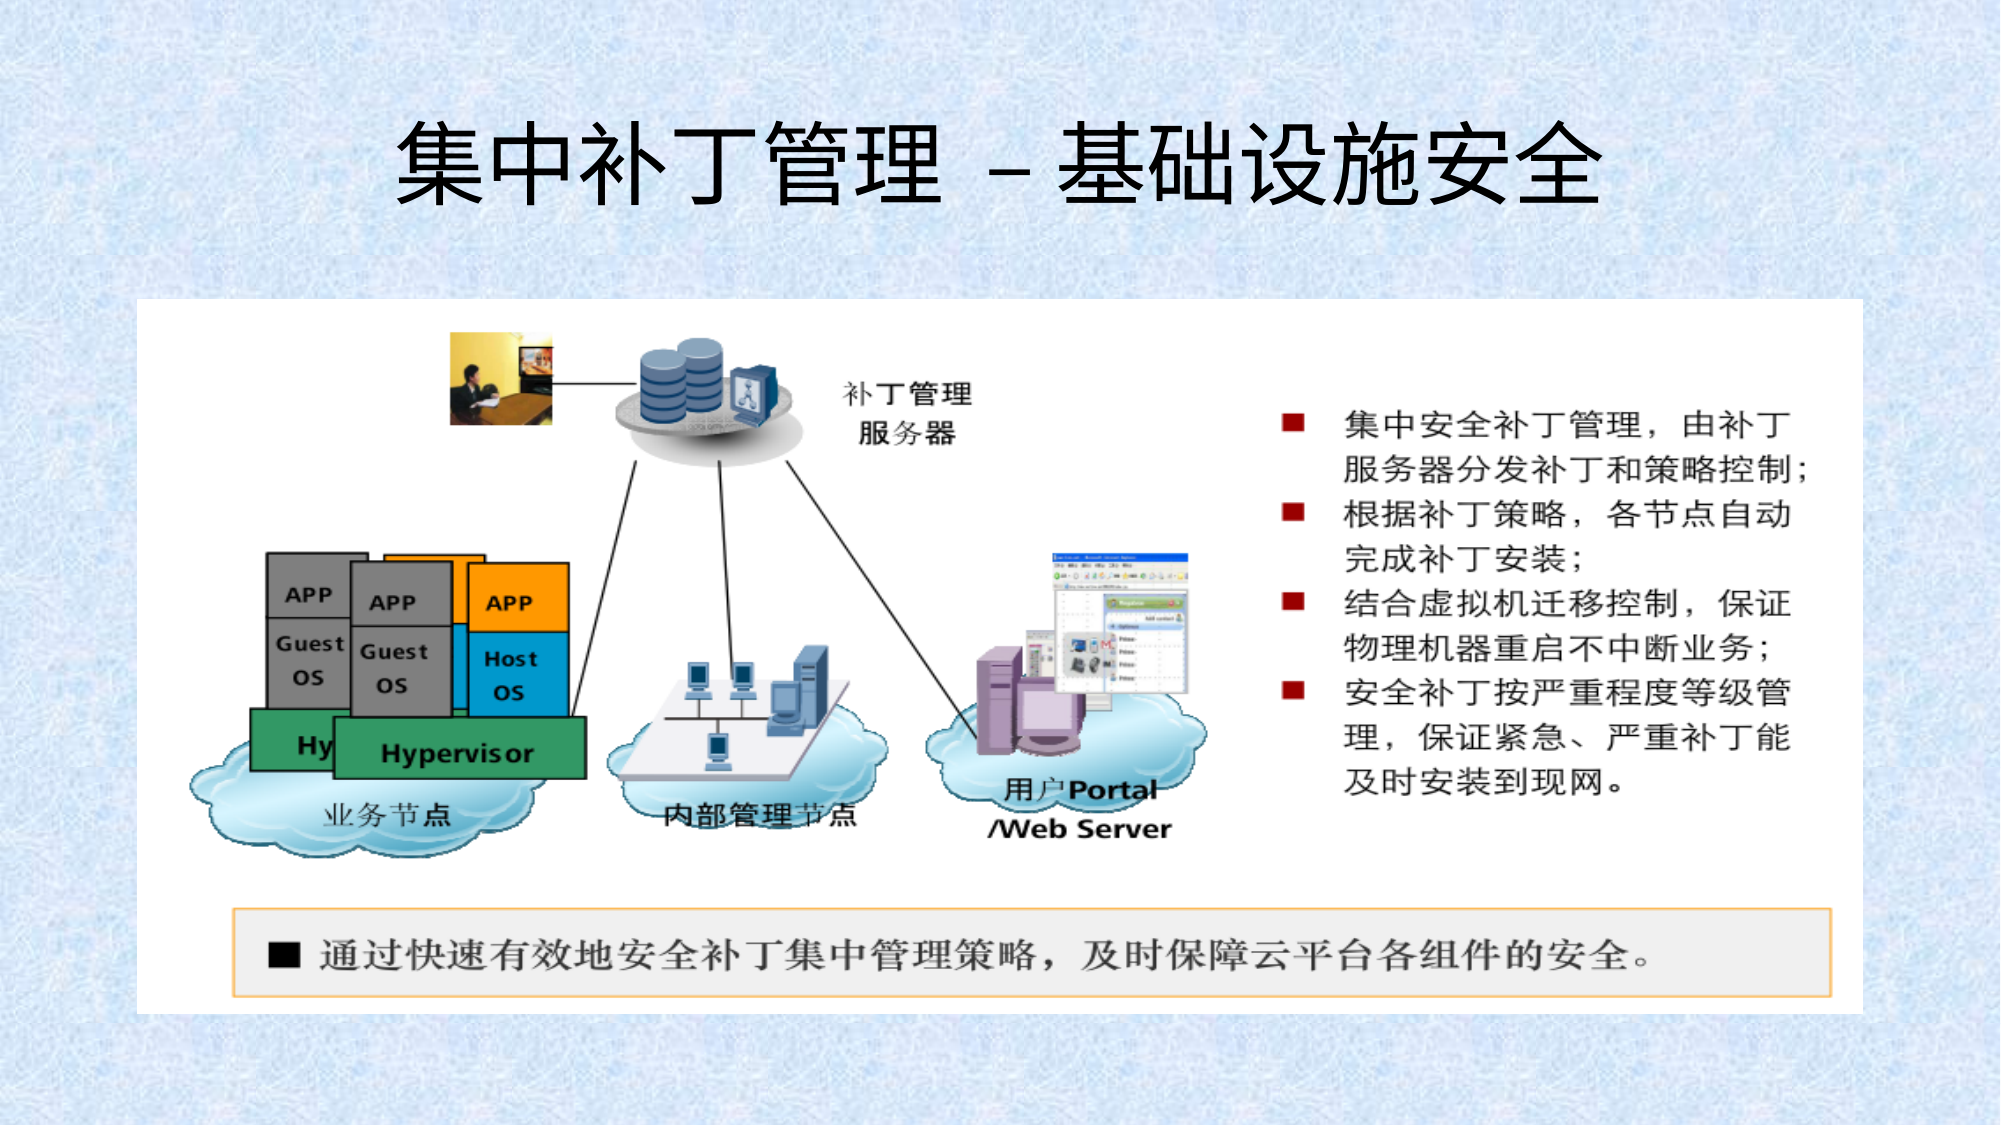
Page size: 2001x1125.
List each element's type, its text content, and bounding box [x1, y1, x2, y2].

picture [0, 0, 2001, 1125]
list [137, 299, 1863, 1014]
title 集中补丁管理 – 基础设施安全 [137, 59, 1863, 278]
